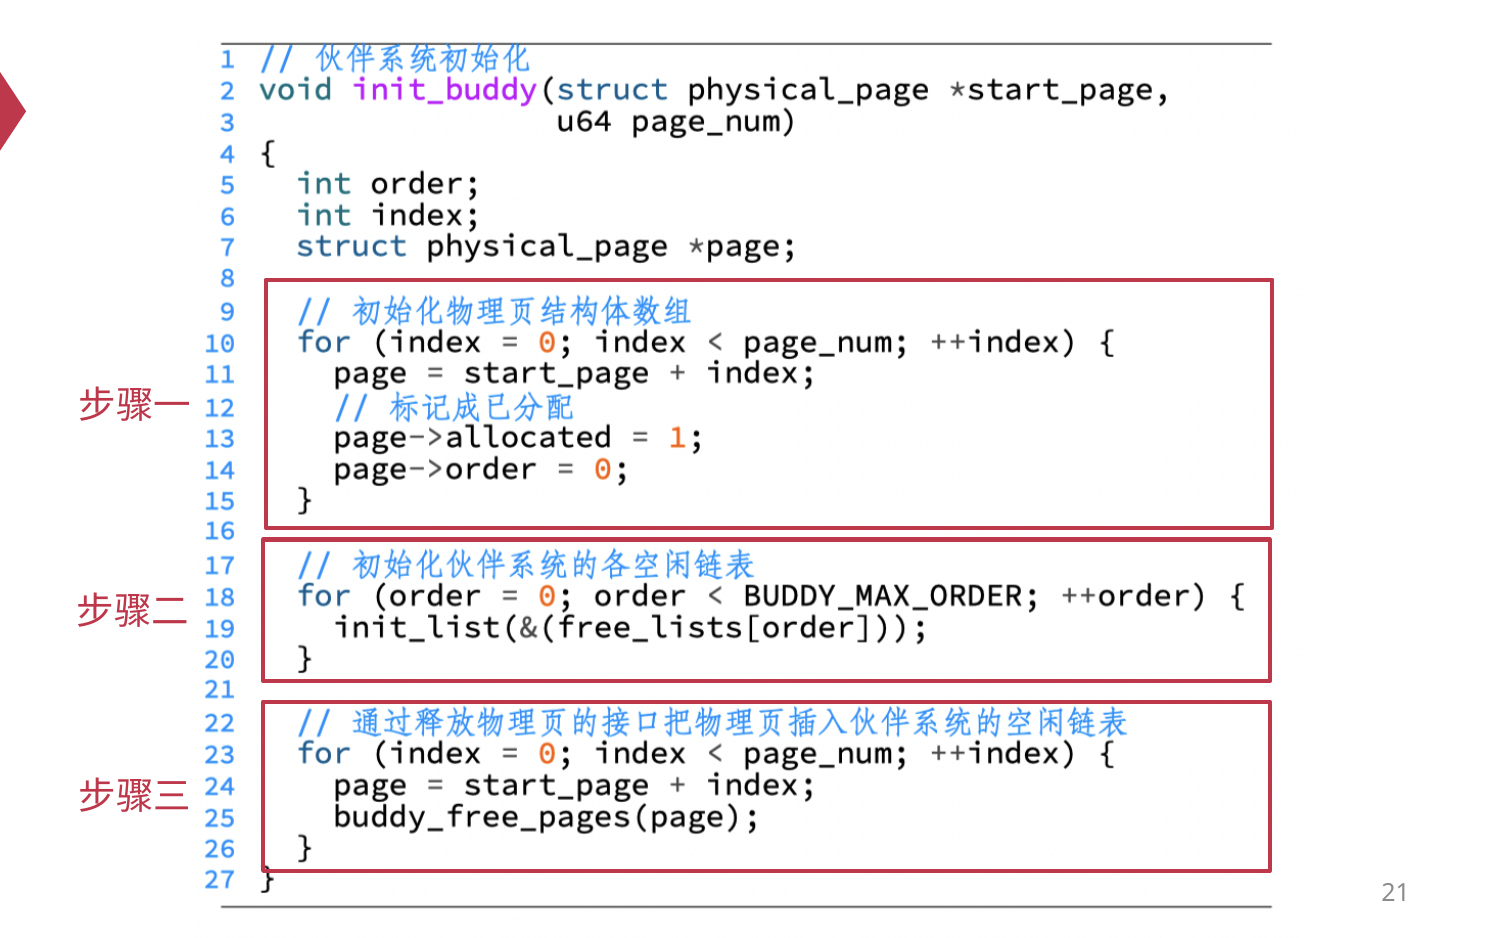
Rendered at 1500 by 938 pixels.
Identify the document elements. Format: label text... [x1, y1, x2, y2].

text_box 步骤三 [64, 764, 189, 825]
slide_number 21 [1309, 868, 1425, 919]
picture [194, 0, 1305, 938]
text_box 步骤二 [61, 580, 189, 640]
text_box 步骤一 [63, 373, 189, 434]
